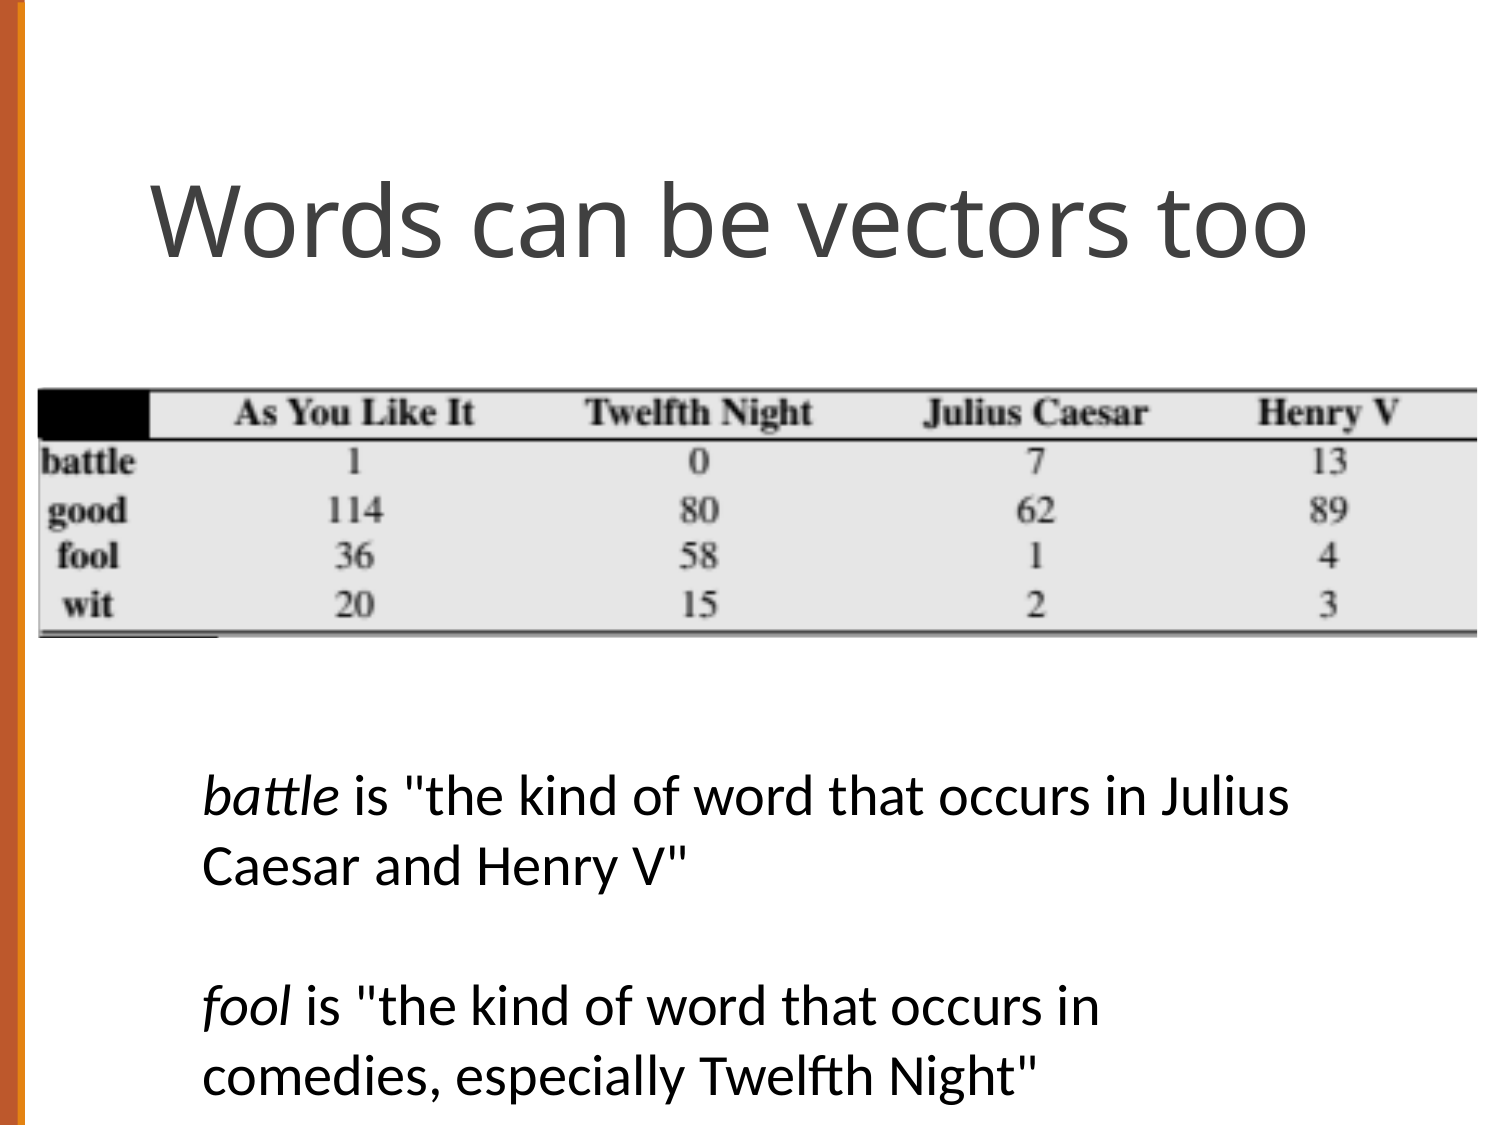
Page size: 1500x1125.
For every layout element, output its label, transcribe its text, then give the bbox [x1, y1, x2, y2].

text_box battle is "the kind of word that occurs in Julius Caesar and Henry V" fool is "the kind of word that occurs in comedies, especially Twelfth Night" [187, 750, 1336, 1115]
picture [37, 387, 1478, 638]
text_box Words can be vectors too [134, 47, 1373, 285]
